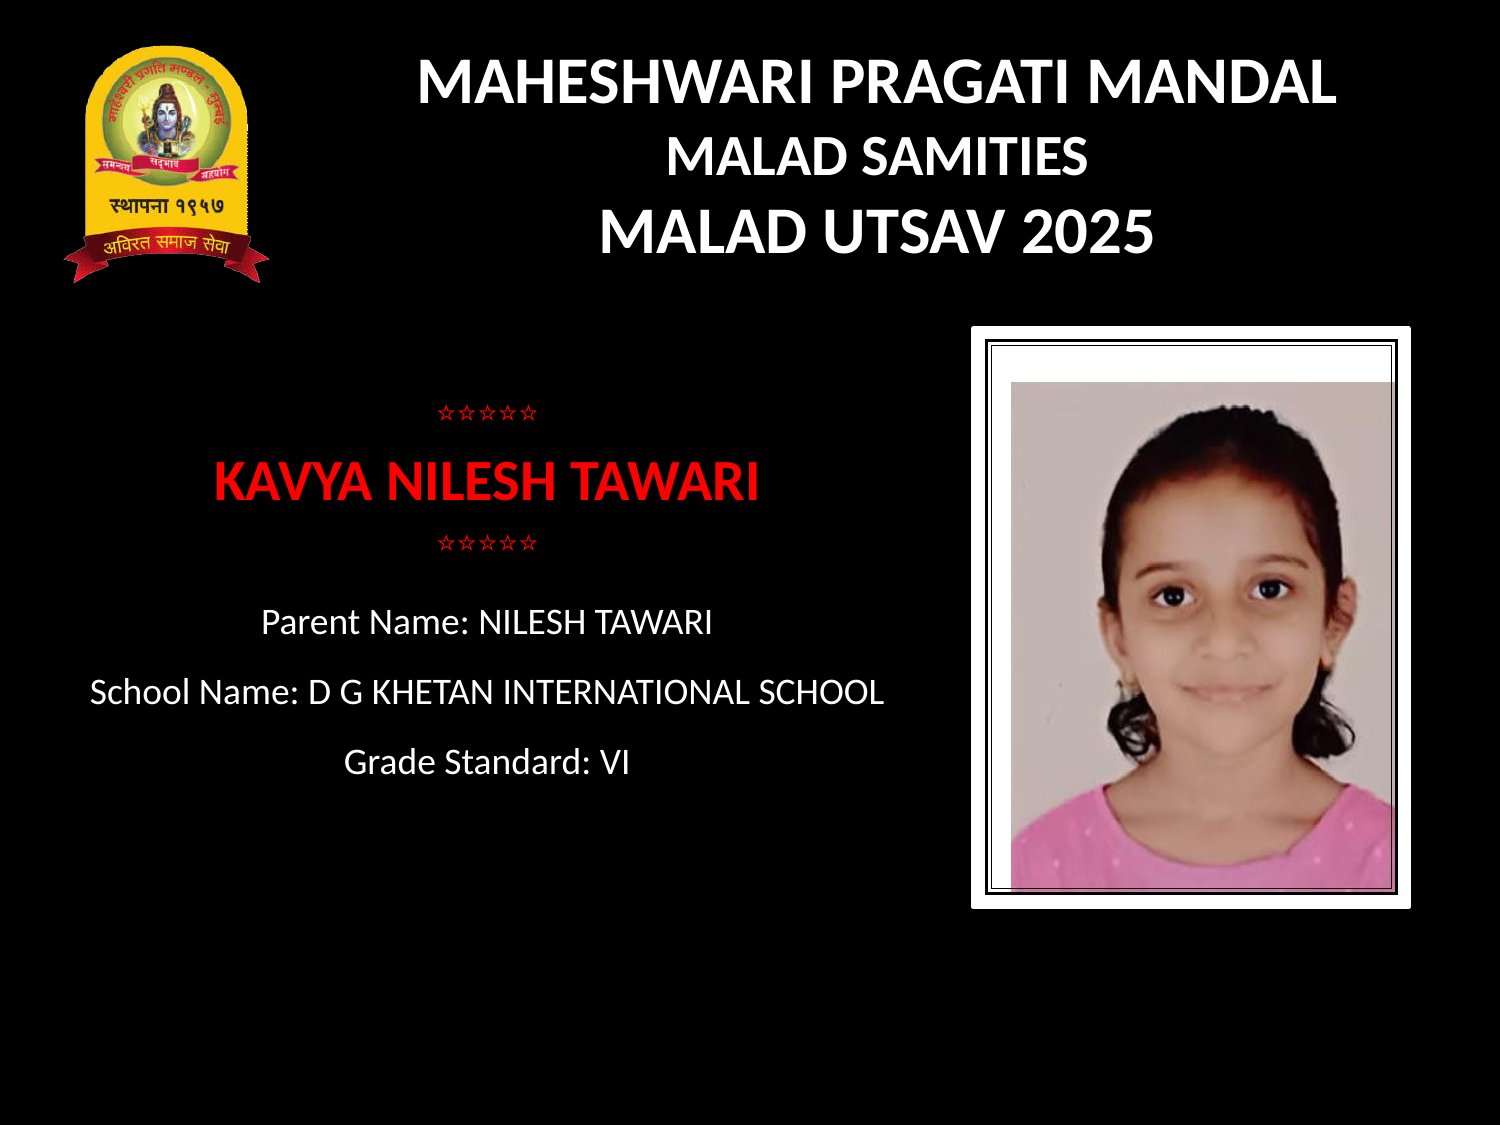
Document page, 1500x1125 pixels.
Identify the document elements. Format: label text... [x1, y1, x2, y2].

text_box MAHESHWARI PRAGATI MANDAL MALAD SAMITIES MALAD UTSAV 2025 [401, 29, 1354, 275]
picture [974, 329, 1408, 907]
picture [29, 29, 297, 301]
text_box ⭐⭐⭐⭐⭐ KAVYA NILESH TAWARI ⭐⭐⭐⭐⭐ Parent Name: NILESH TAWARI School Name: D G KHETAN INTERNATIONAL SCHOOL Grade Standard: VI [74, 386, 900, 790]
